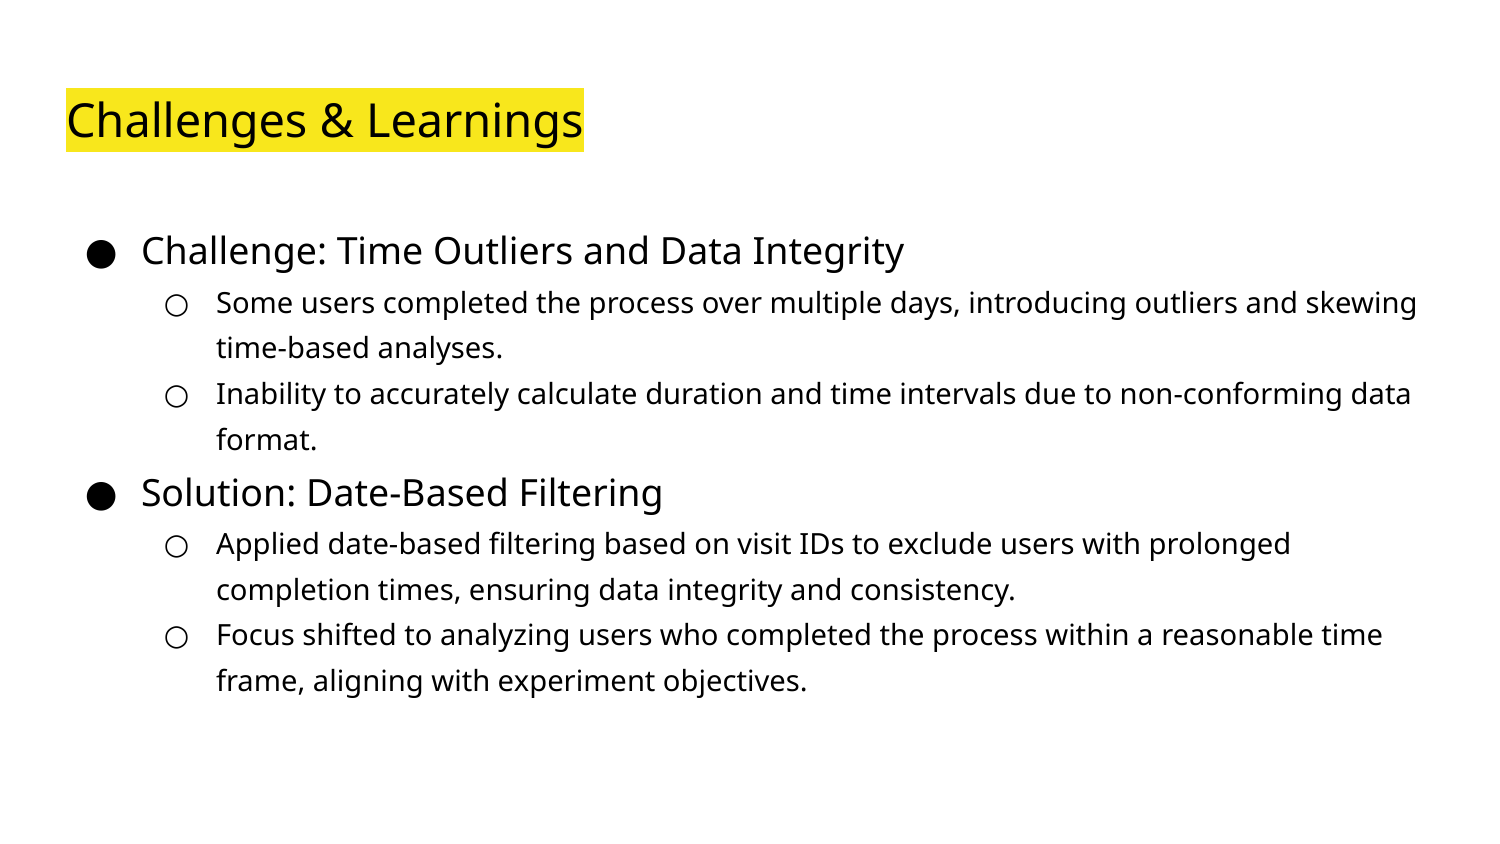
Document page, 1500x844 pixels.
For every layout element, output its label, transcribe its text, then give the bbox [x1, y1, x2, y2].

list Challenge: Time Outliers and Data Integrity Some users completed the process over multiple days, introducing outliers and skewing time-based analyses. Inability to accurately calculate duration and time intervals due to non-conforming data format. Solution: Date-Based Filtering Applied date-based filtering based on visit IDs to exclude users with prolonged completion times, ensuring data integrity and consistency. Focus shifted to analyzing users who completed the process within a reasonable time frame, aligning with experiment objectives. [51, 202, 1449, 750]
title Challenges & Learnings [51, 72, 1449, 167]
